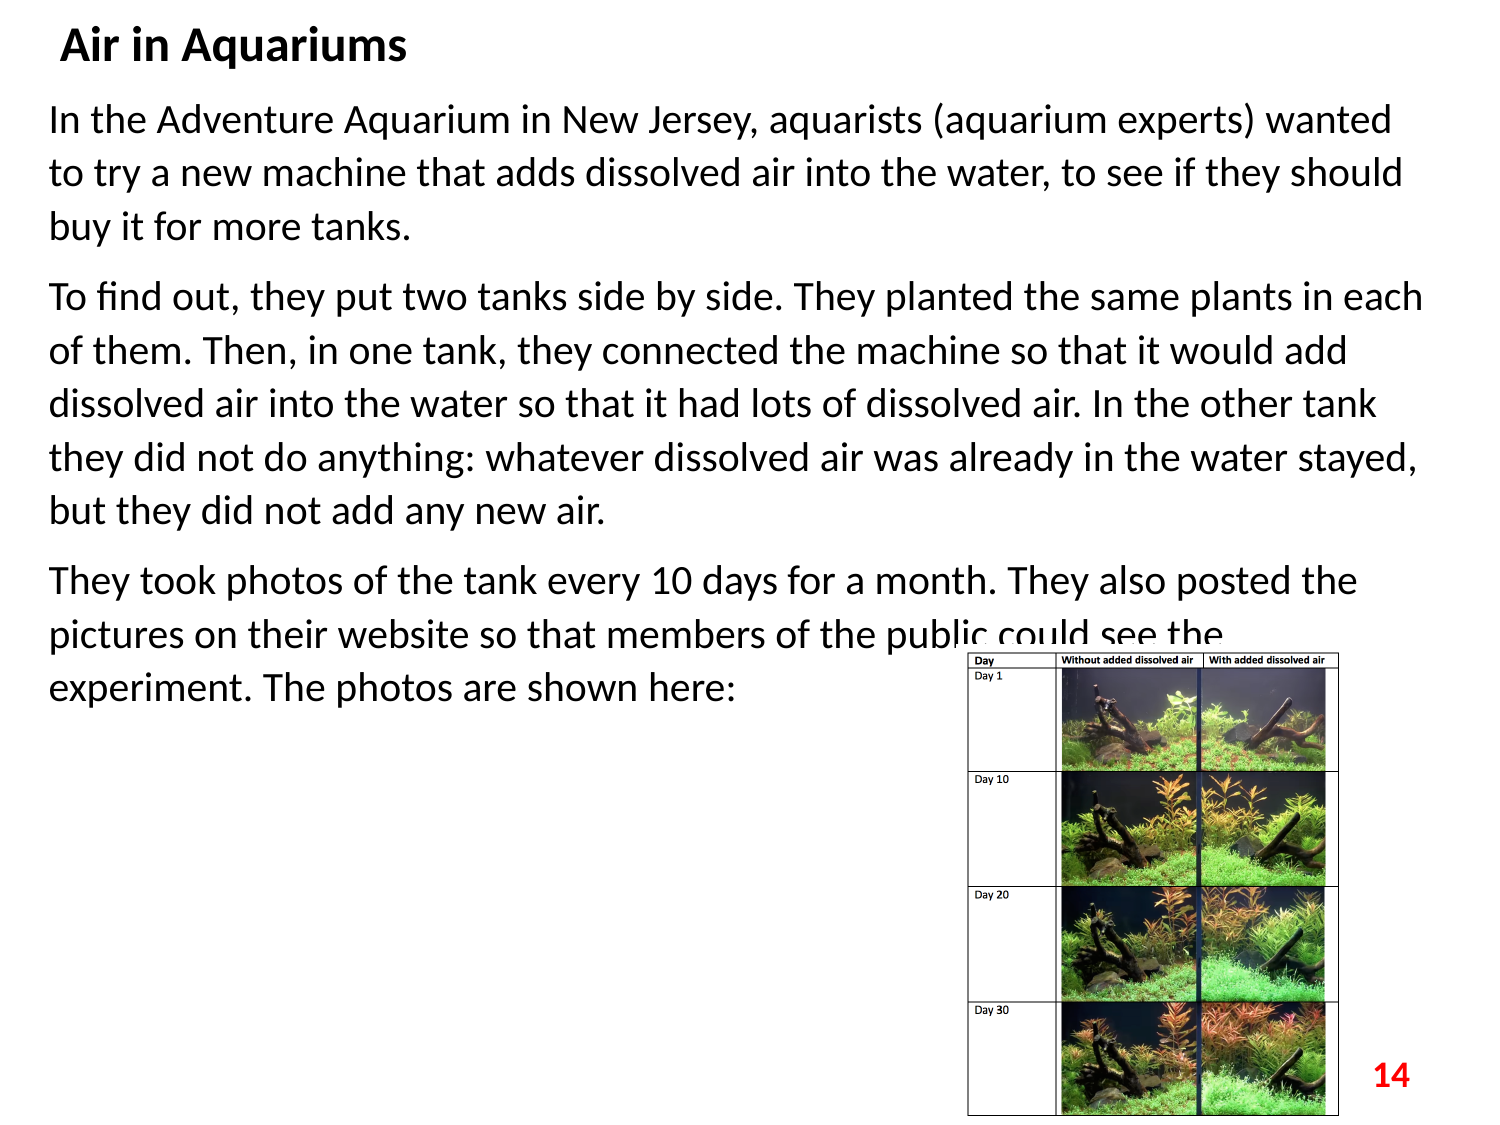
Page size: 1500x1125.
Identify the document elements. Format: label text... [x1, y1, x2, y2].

text_box Air in Aquariums In the Adventure Aquarium in New Jersey, aquarists (aquarium experts) wanted to try a new machine that adds dissolved air into the water, to see if they should buy it for more tanks. To find out, they put two tanks side by side. They planted the same plants in each of them. Then, in one tank, they connected the machine so that it would add dissolved air into the water so that it had lots of dissolved air. In the other tank they did not do anything: whatever dissolved air was already in the water stayed, but they did not add any new air. They took photos of the tank every 10 days for a month. They also posted the pictures on their website so that members of the public could see the experiment. The photos are shown here: [33, 0, 1452, 718]
picture [956, 644, 1354, 1125]
slide_number 14 [1359, 1042, 1425, 1103]
